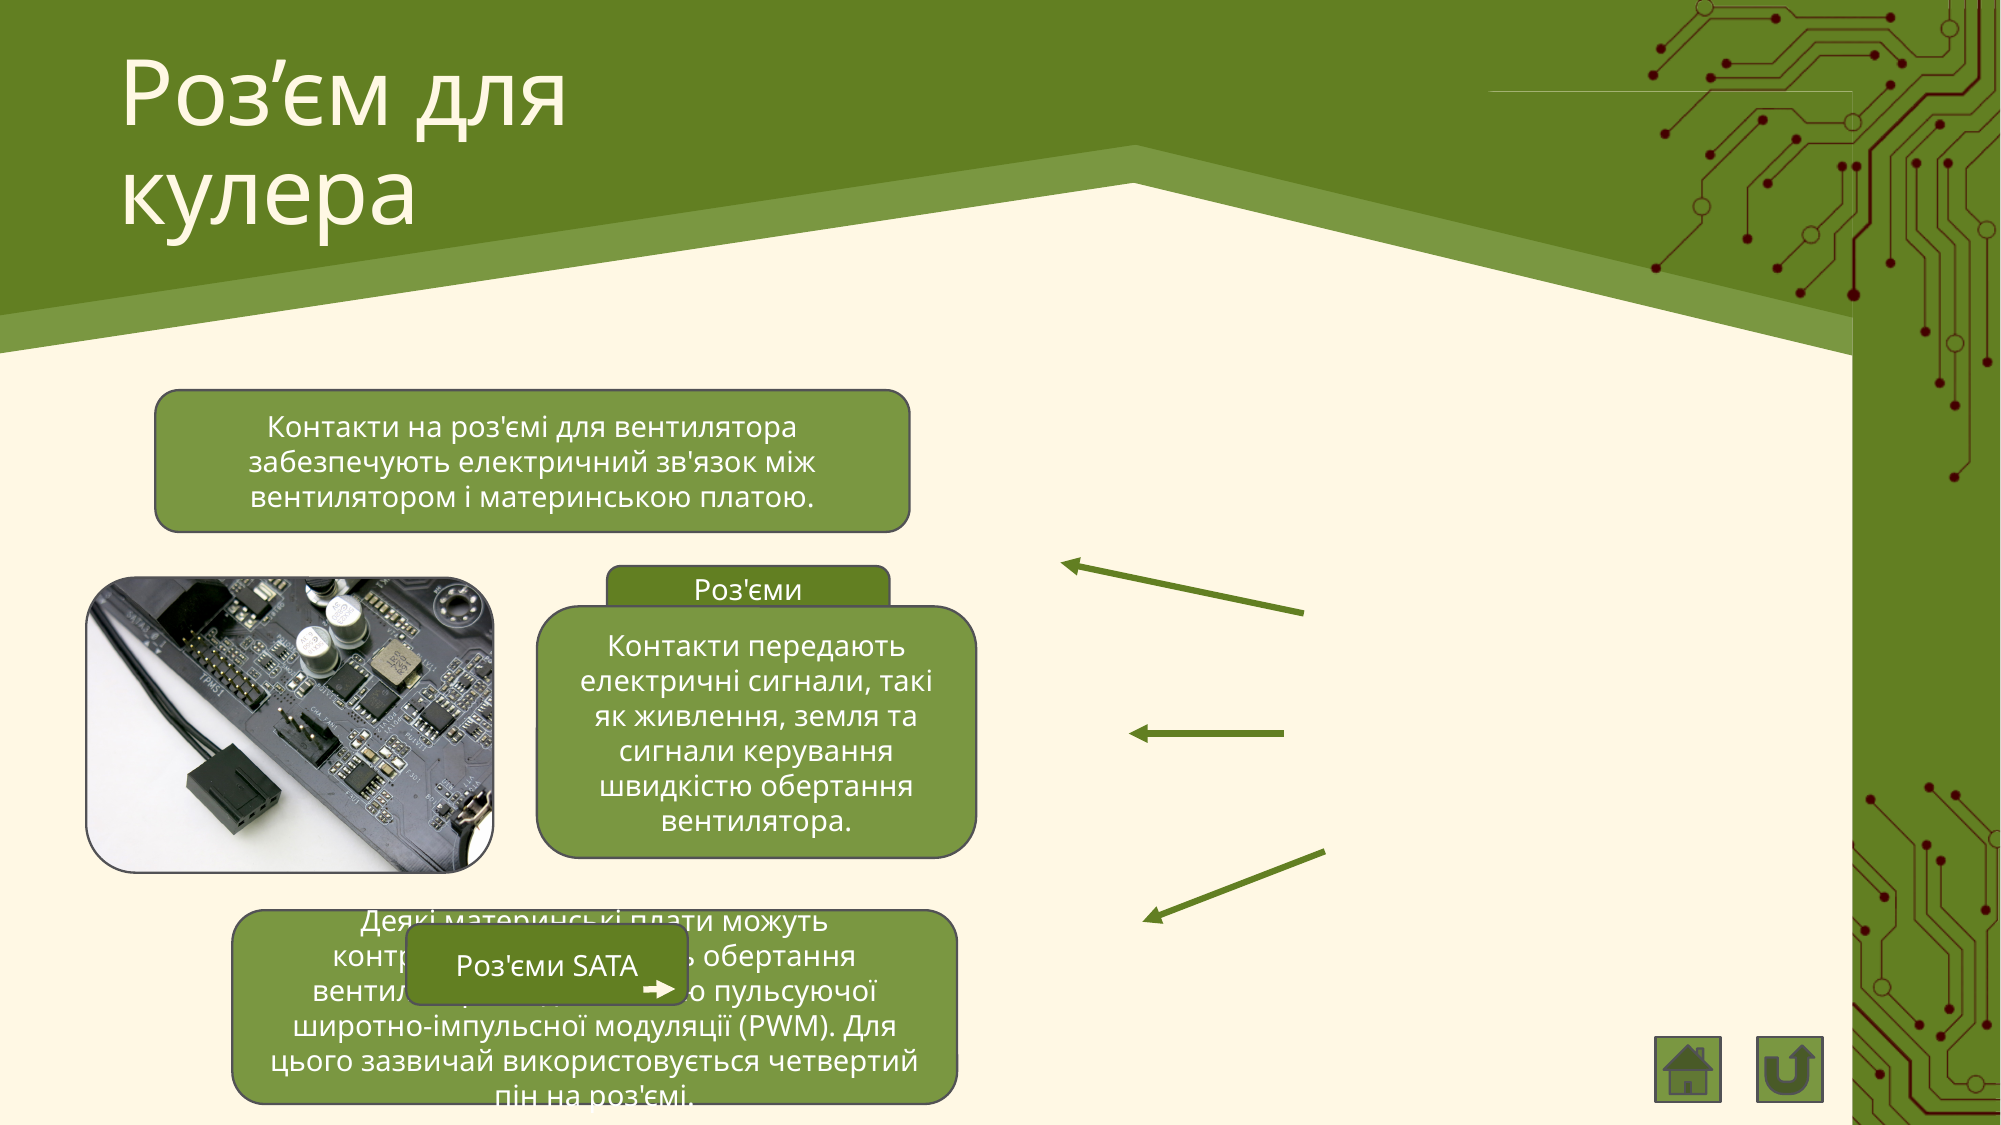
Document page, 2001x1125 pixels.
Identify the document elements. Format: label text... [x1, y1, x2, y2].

picture [1428, 1, 2001, 1125]
text_box Контакти на роз'ємі для вентилятора забезпечують електричний зв'язок між вентилятором і материнською платою. [154, 388, 911, 534]
text_box Контакти передають електричні сигнали, такі як живлення, земля та сигнали керування швидкістю обертання вентилятора. [535, 605, 978, 860]
text_box Роз'єми SATA [405, 922, 689, 1006]
text_box Роз'єми живлення [605, 564, 891, 605]
title Роз’єм для кулера [103, 0, 859, 253]
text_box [1142, 851, 1326, 922]
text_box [1060, 562, 1305, 614]
text_box Деякі материнські плати можуть контролювати швидкість обертання вентилятора за допомогою пульсуючої широтно-імпульсної модуляції (PWM). Для цього зазвичай використовується четвертий пін на роз'ємі. [231, 909, 959, 1106]
text_box [85, 576, 495, 874]
